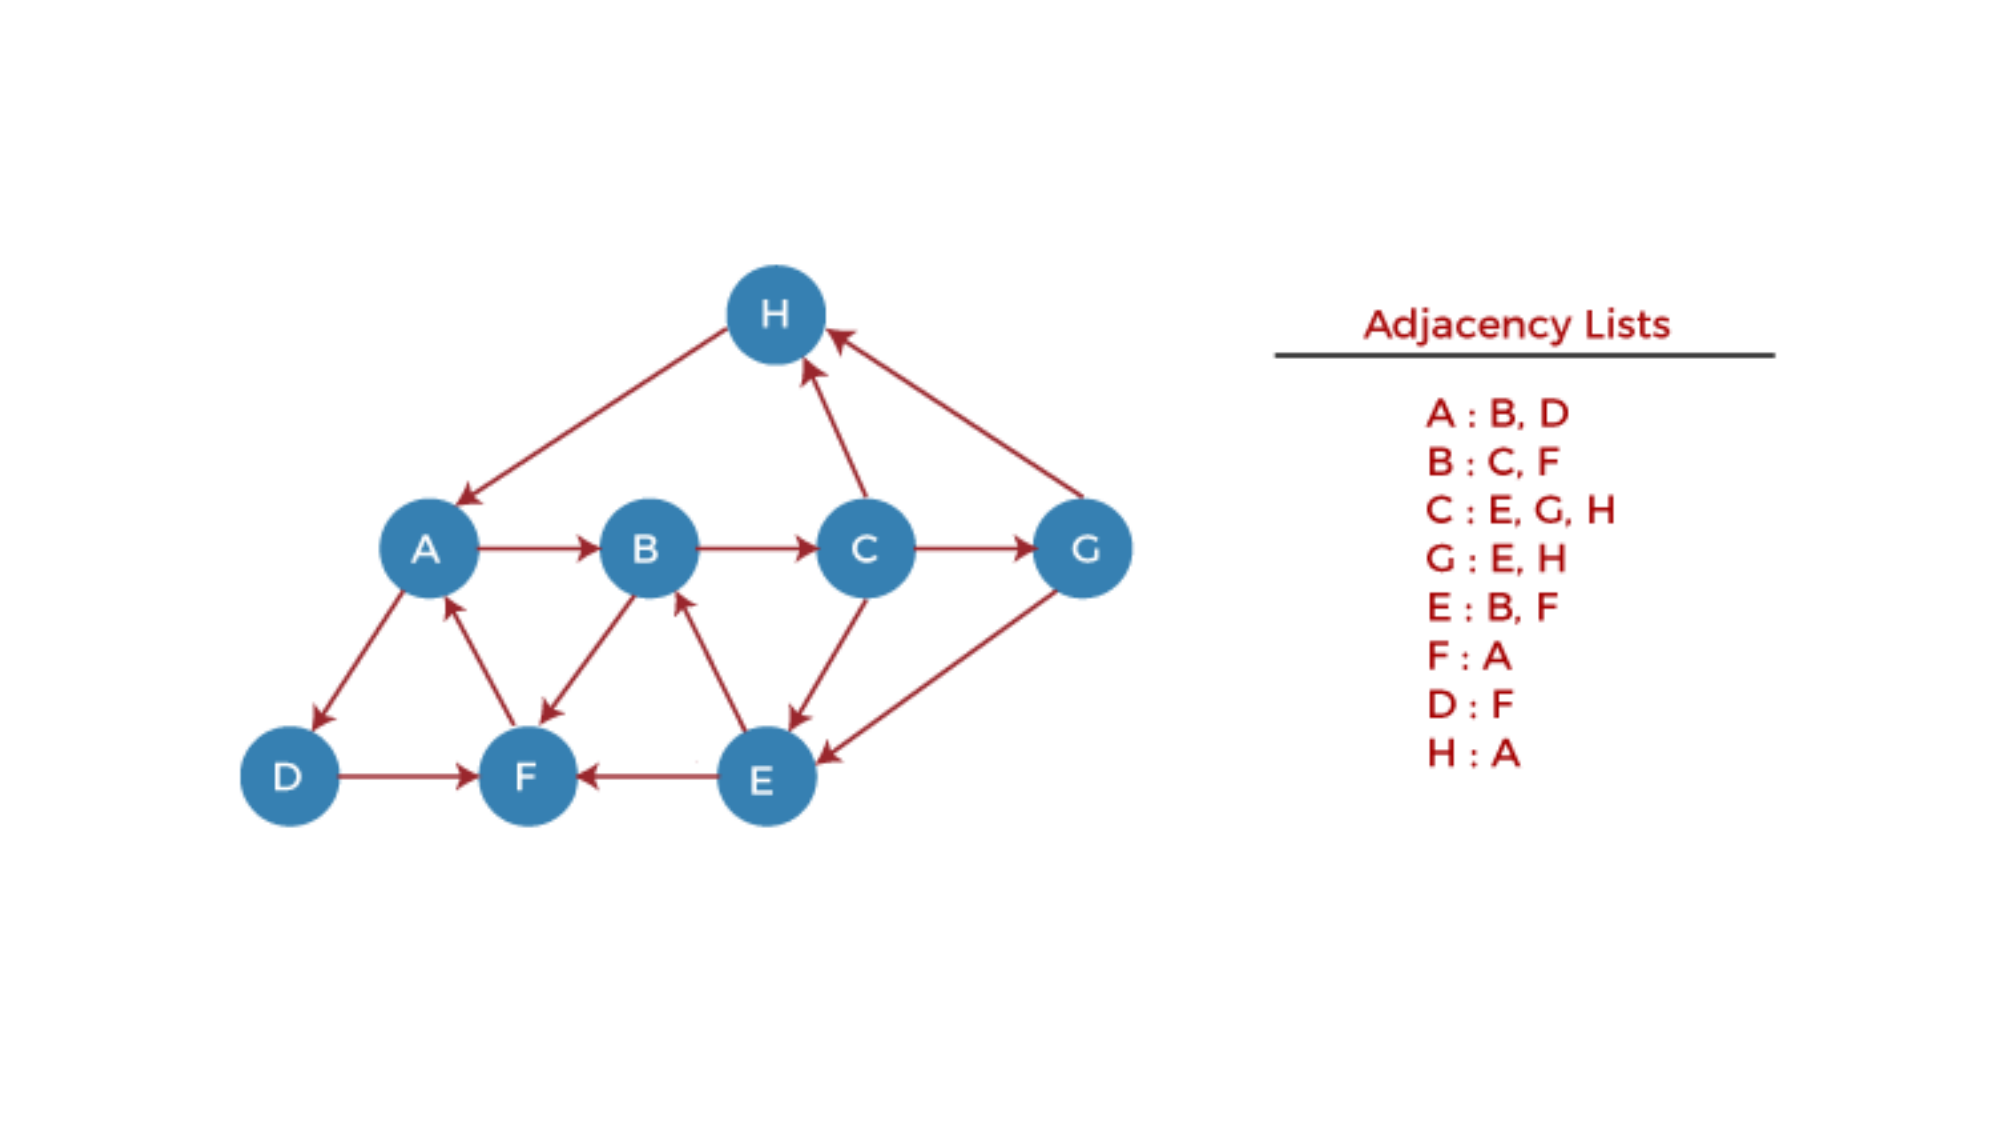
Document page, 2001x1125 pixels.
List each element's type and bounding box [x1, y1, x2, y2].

picture [227, 247, 1835, 852]
